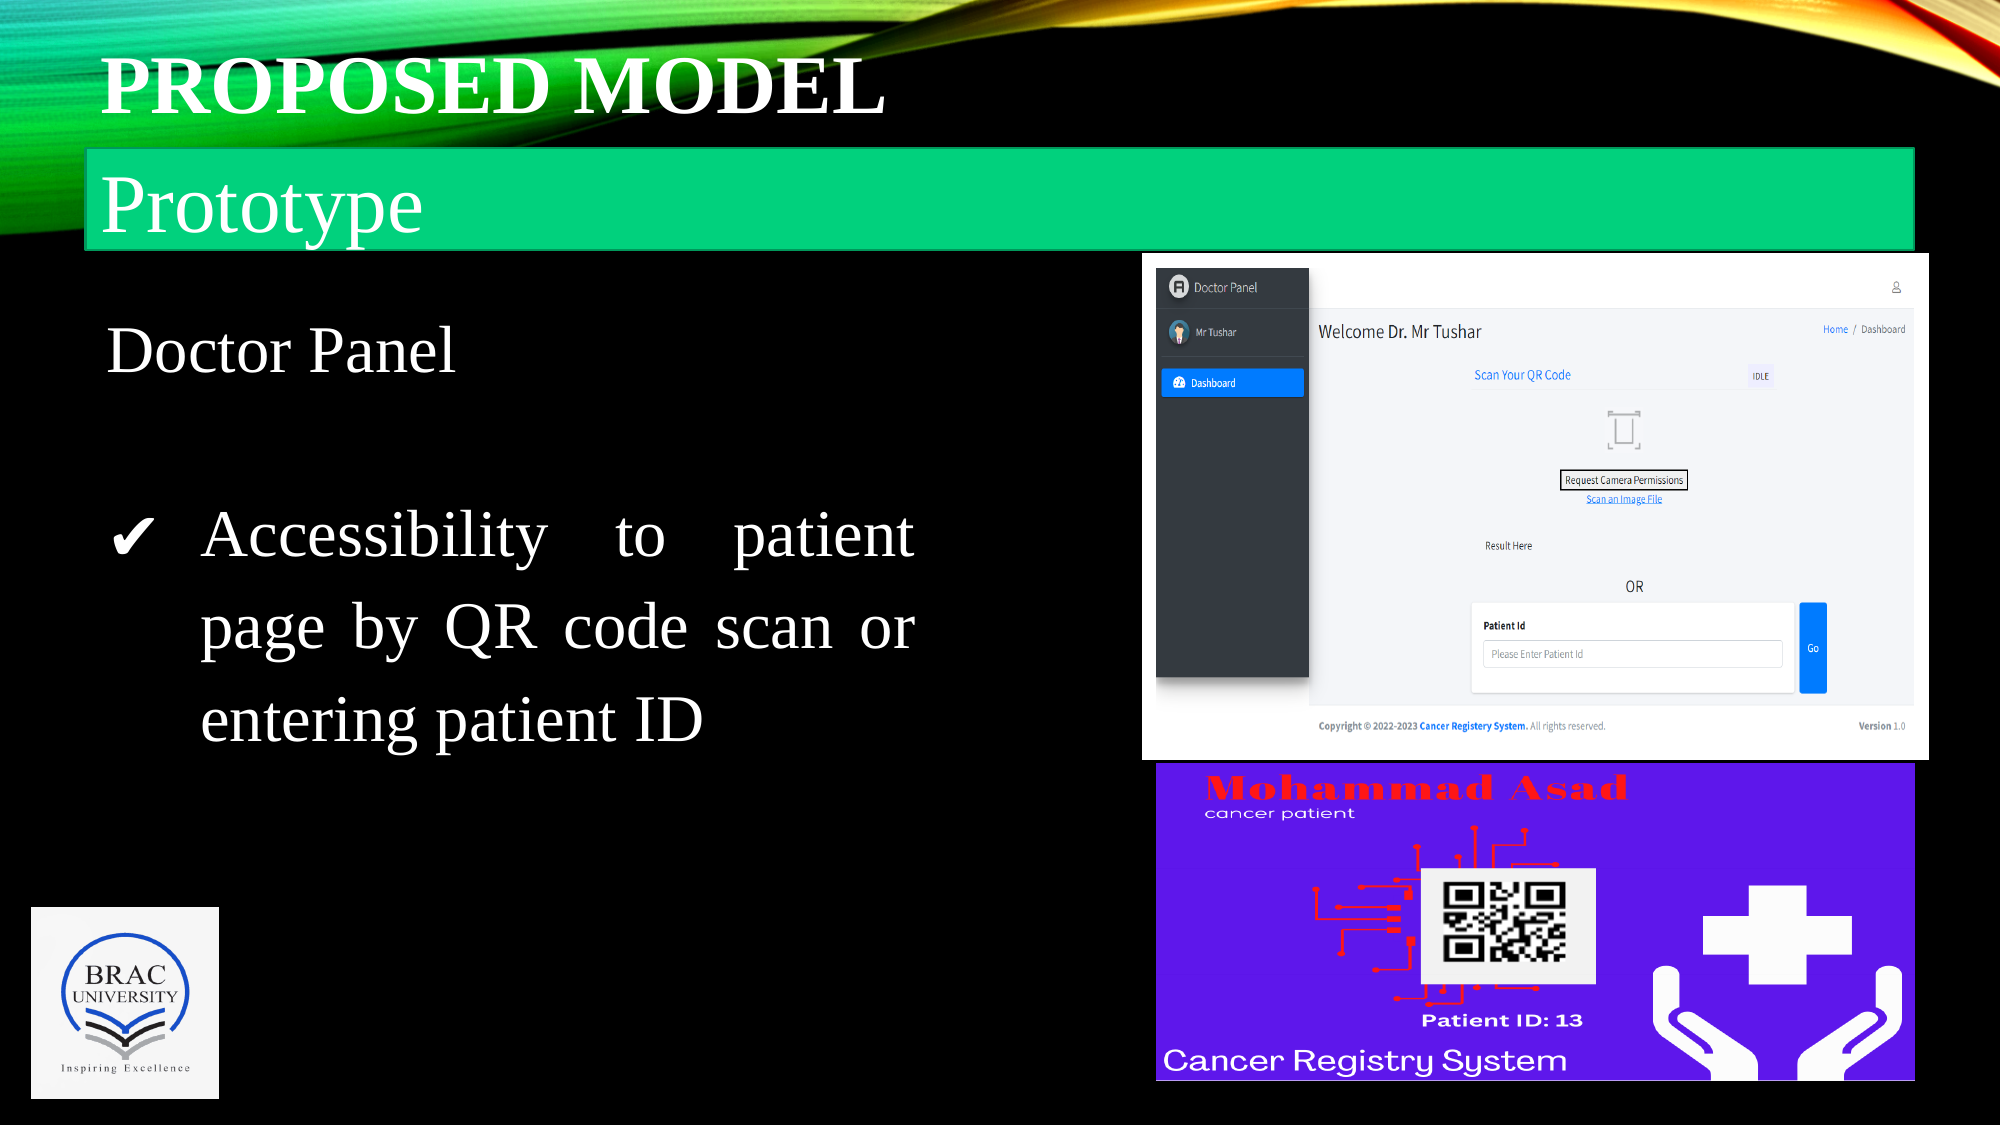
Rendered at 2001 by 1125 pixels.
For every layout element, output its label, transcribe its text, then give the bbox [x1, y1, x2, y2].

picture [1155, 763, 1915, 1081]
picture [1155, 267, 1915, 746]
title PROPOSED MODEL [85, 59, 1460, 147]
text_box Doctor Panel Accessibility to patient page by QR code scan or entering patient ID [85, 286, 932, 923]
picture [0, 0, 2000, 237]
picture [30, 907, 219, 1099]
text_box Prototype [85, 147, 1915, 250]
